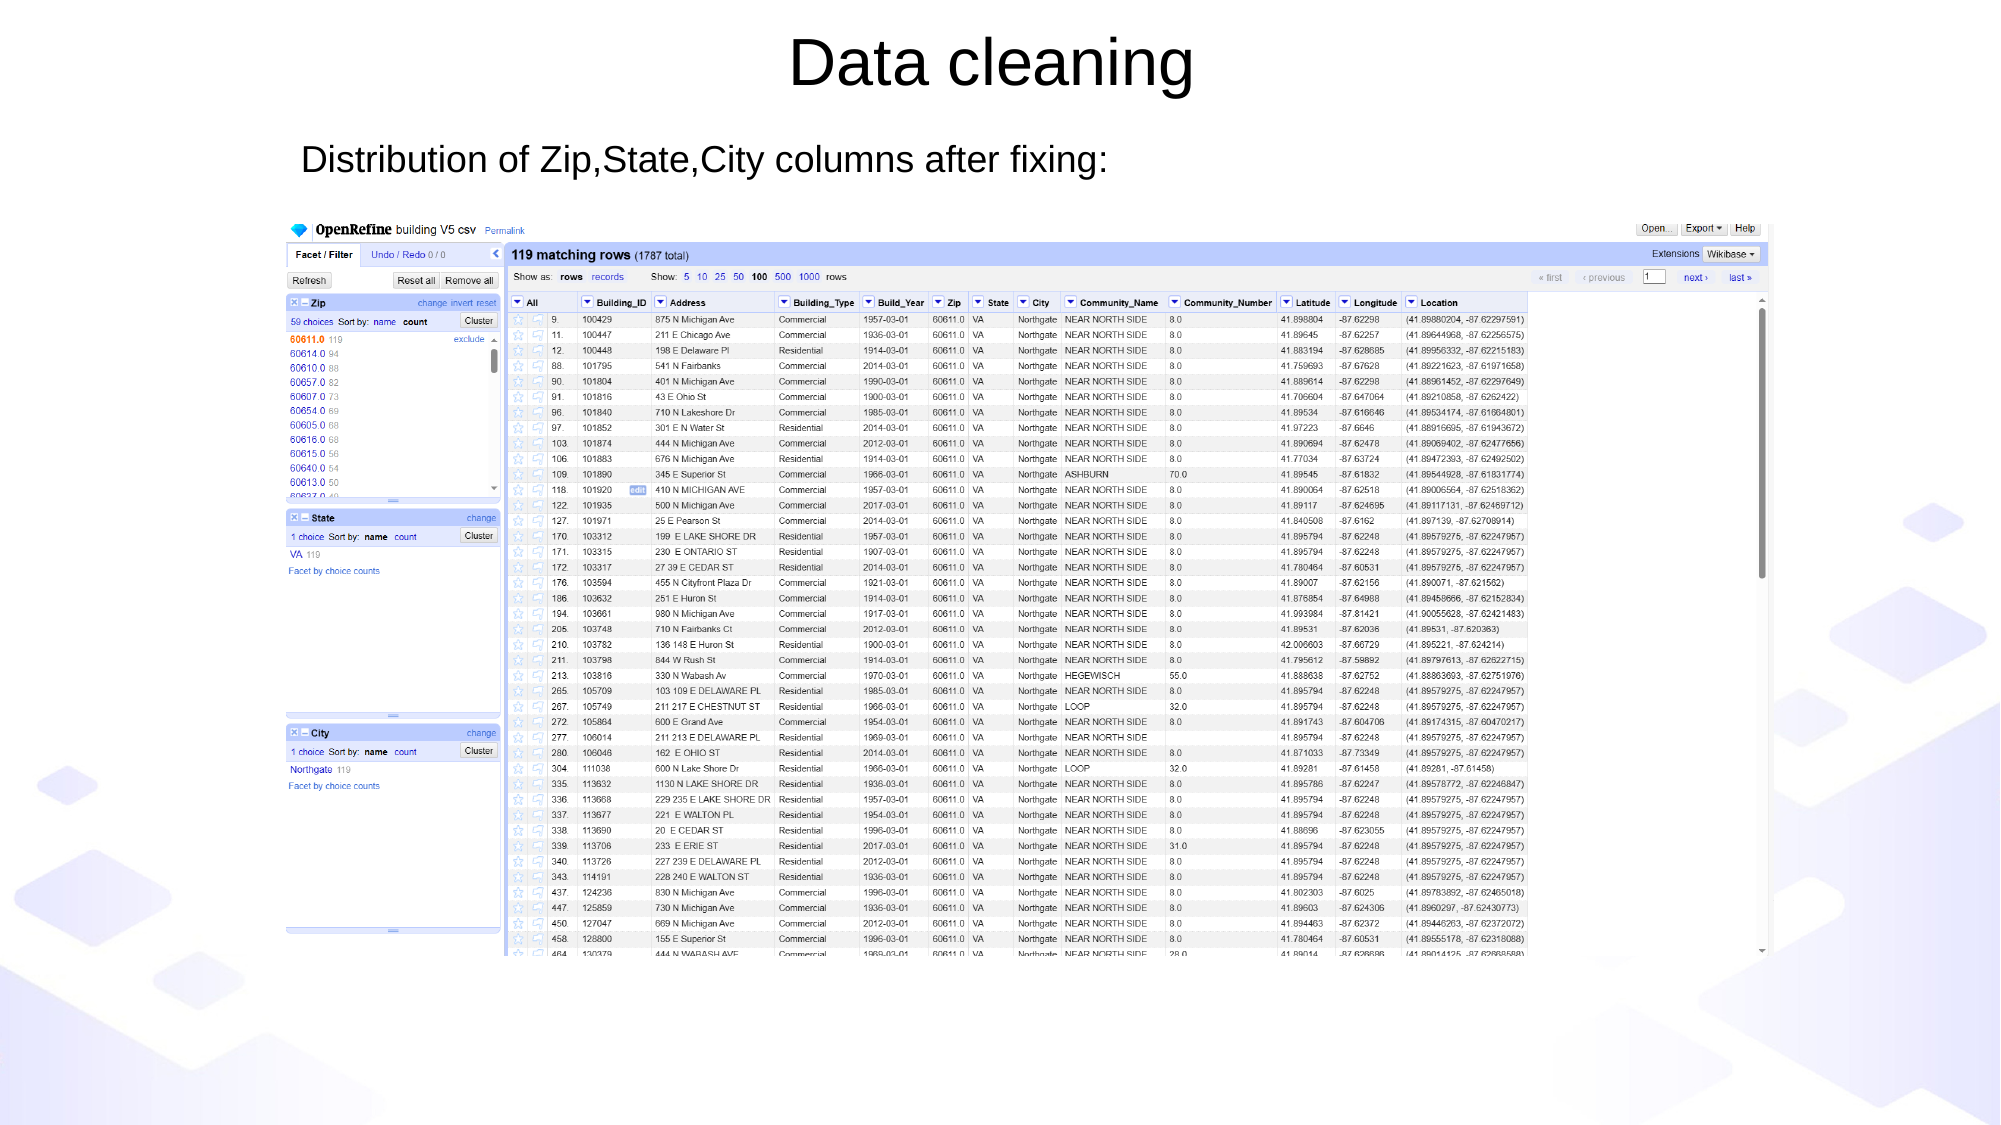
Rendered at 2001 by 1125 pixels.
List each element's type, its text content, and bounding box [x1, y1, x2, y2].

text_box Distribution of Zip,State,City columns after fixing: [286, 127, 1286, 188]
text_box Data cleaning [773, 11, 1774, 187]
picture [0, 224, 2000, 1125]
